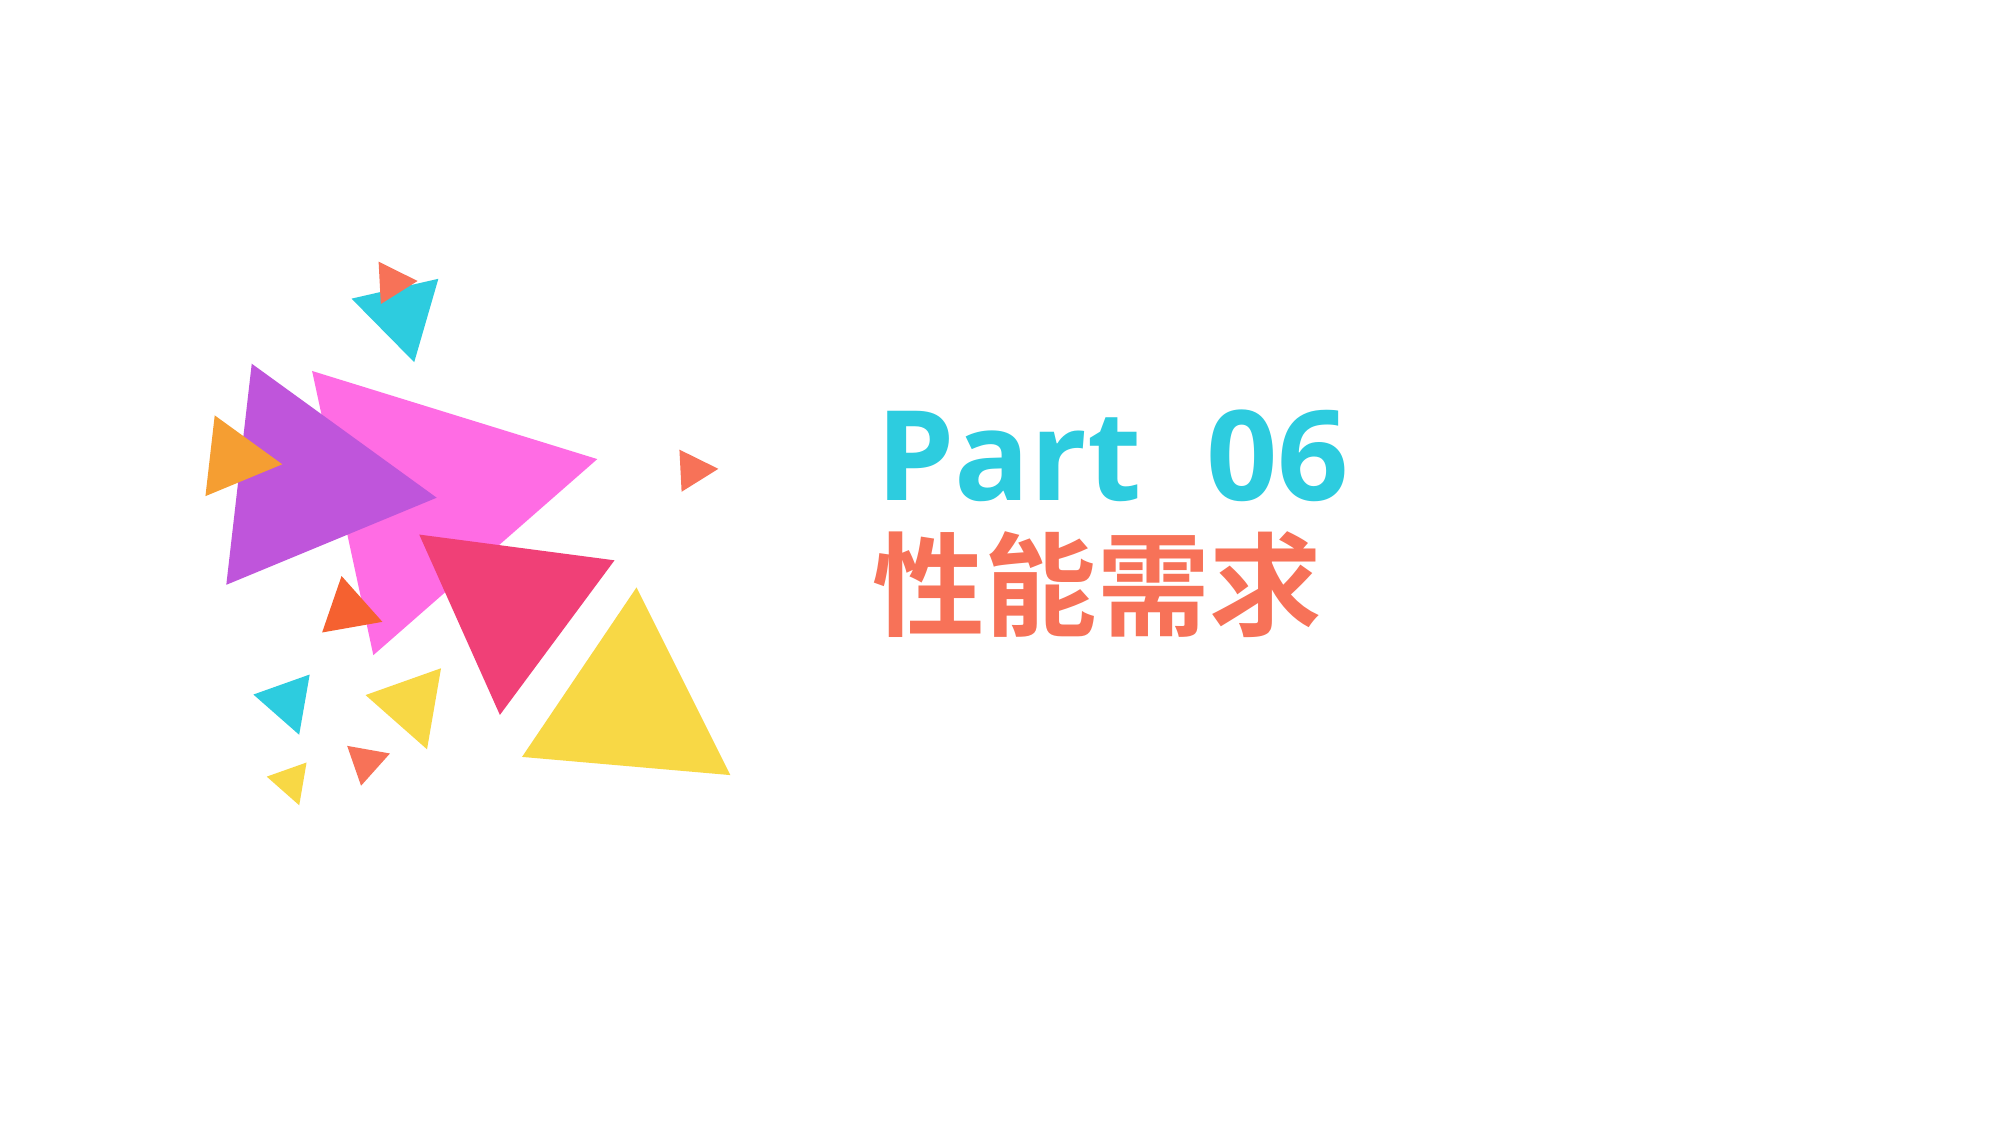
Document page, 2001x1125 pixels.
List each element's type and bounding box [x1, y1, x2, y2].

text_box [417, 533, 617, 717]
text_box [349, 277, 440, 365]
text_box [225, 361, 439, 587]
text_box [377, 259, 420, 306]
text_box [251, 672, 312, 737]
text_box [310, 369, 600, 658]
text_box [320, 574, 385, 634]
text_box [857, 368, 1880, 668]
text_box [363, 666, 443, 752]
text_box [264, 760, 308, 808]
text_box [204, 413, 285, 498]
text_box [520, 585, 733, 777]
text_box [345, 744, 392, 788]
text_box [678, 447, 721, 494]
